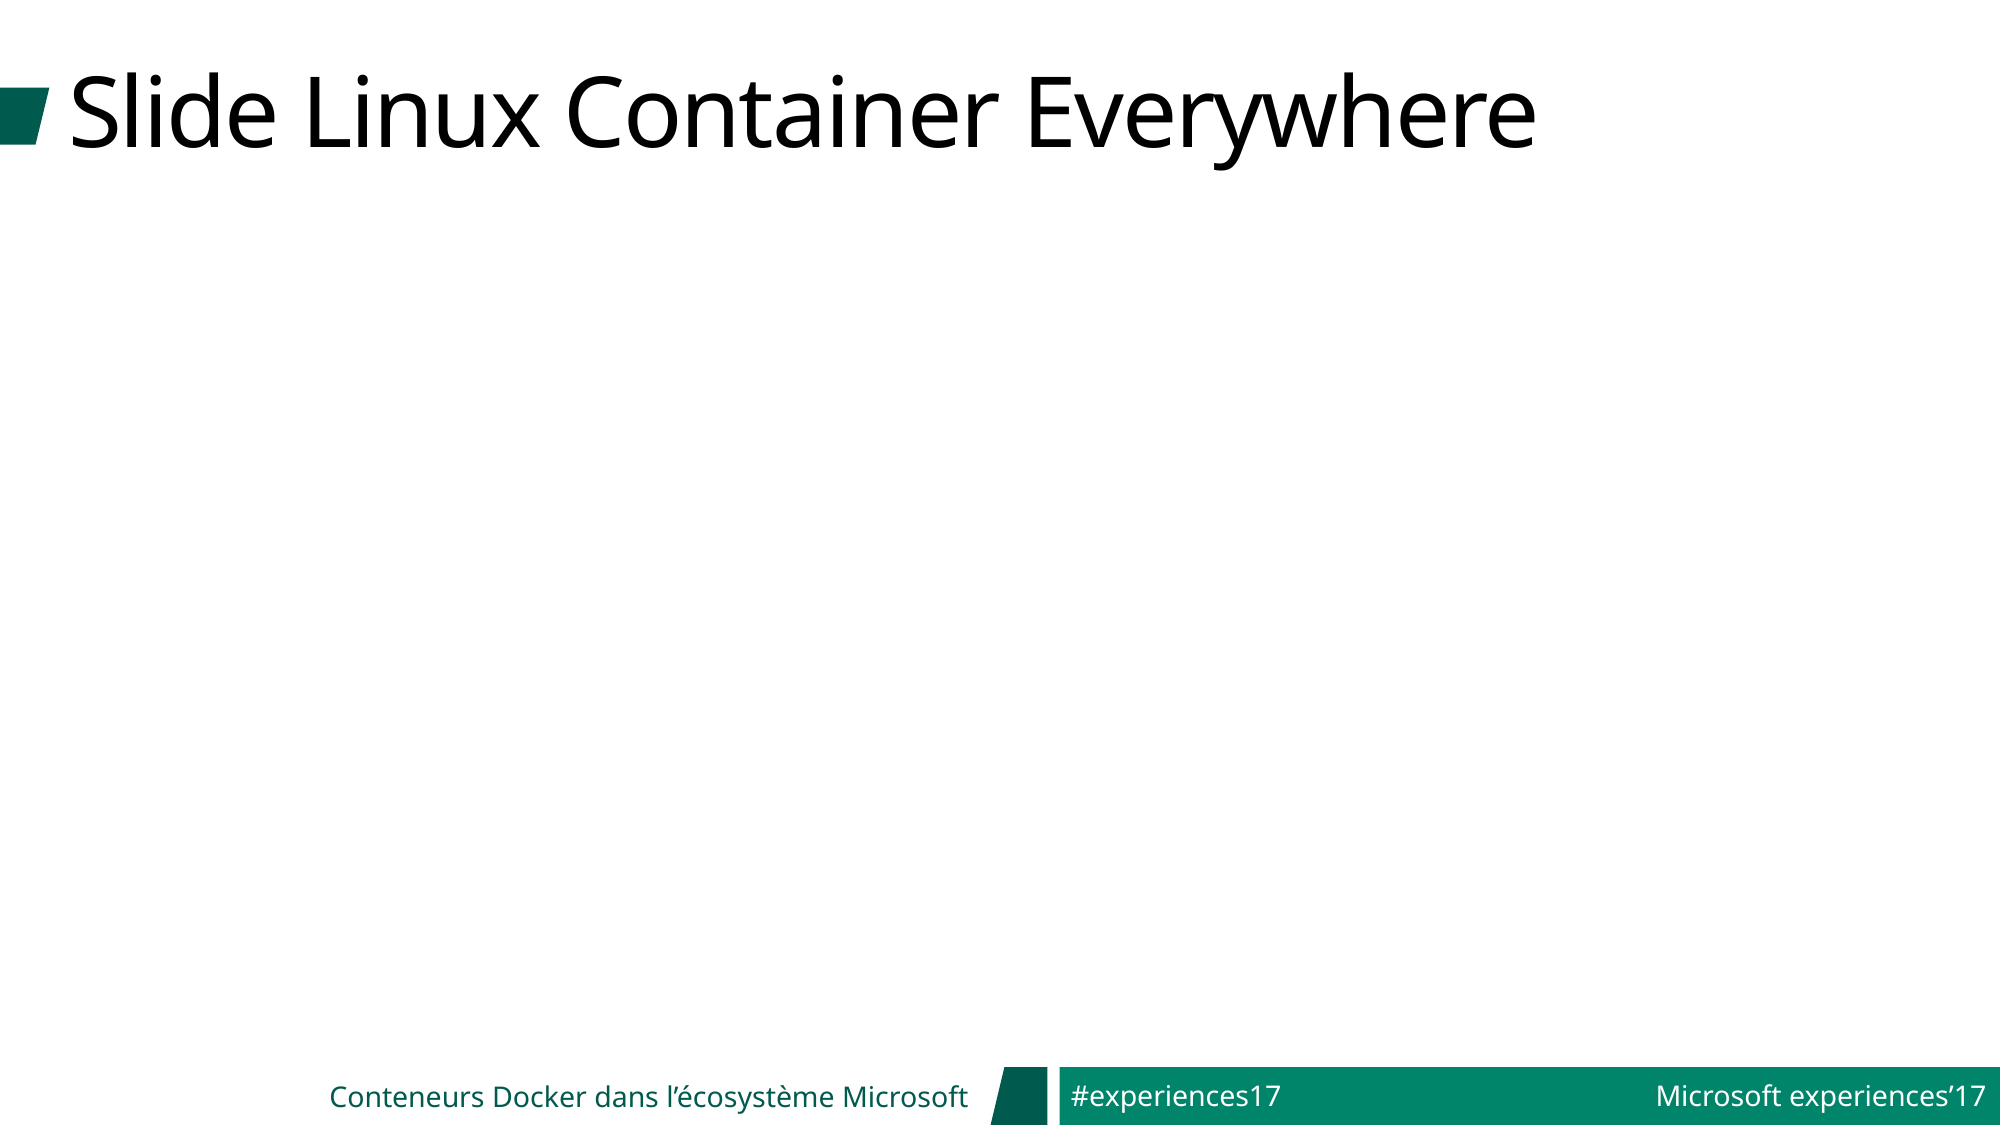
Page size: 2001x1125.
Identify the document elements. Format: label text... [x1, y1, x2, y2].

title Slide Linux Container Everywhere [44, 47, 1957, 196]
